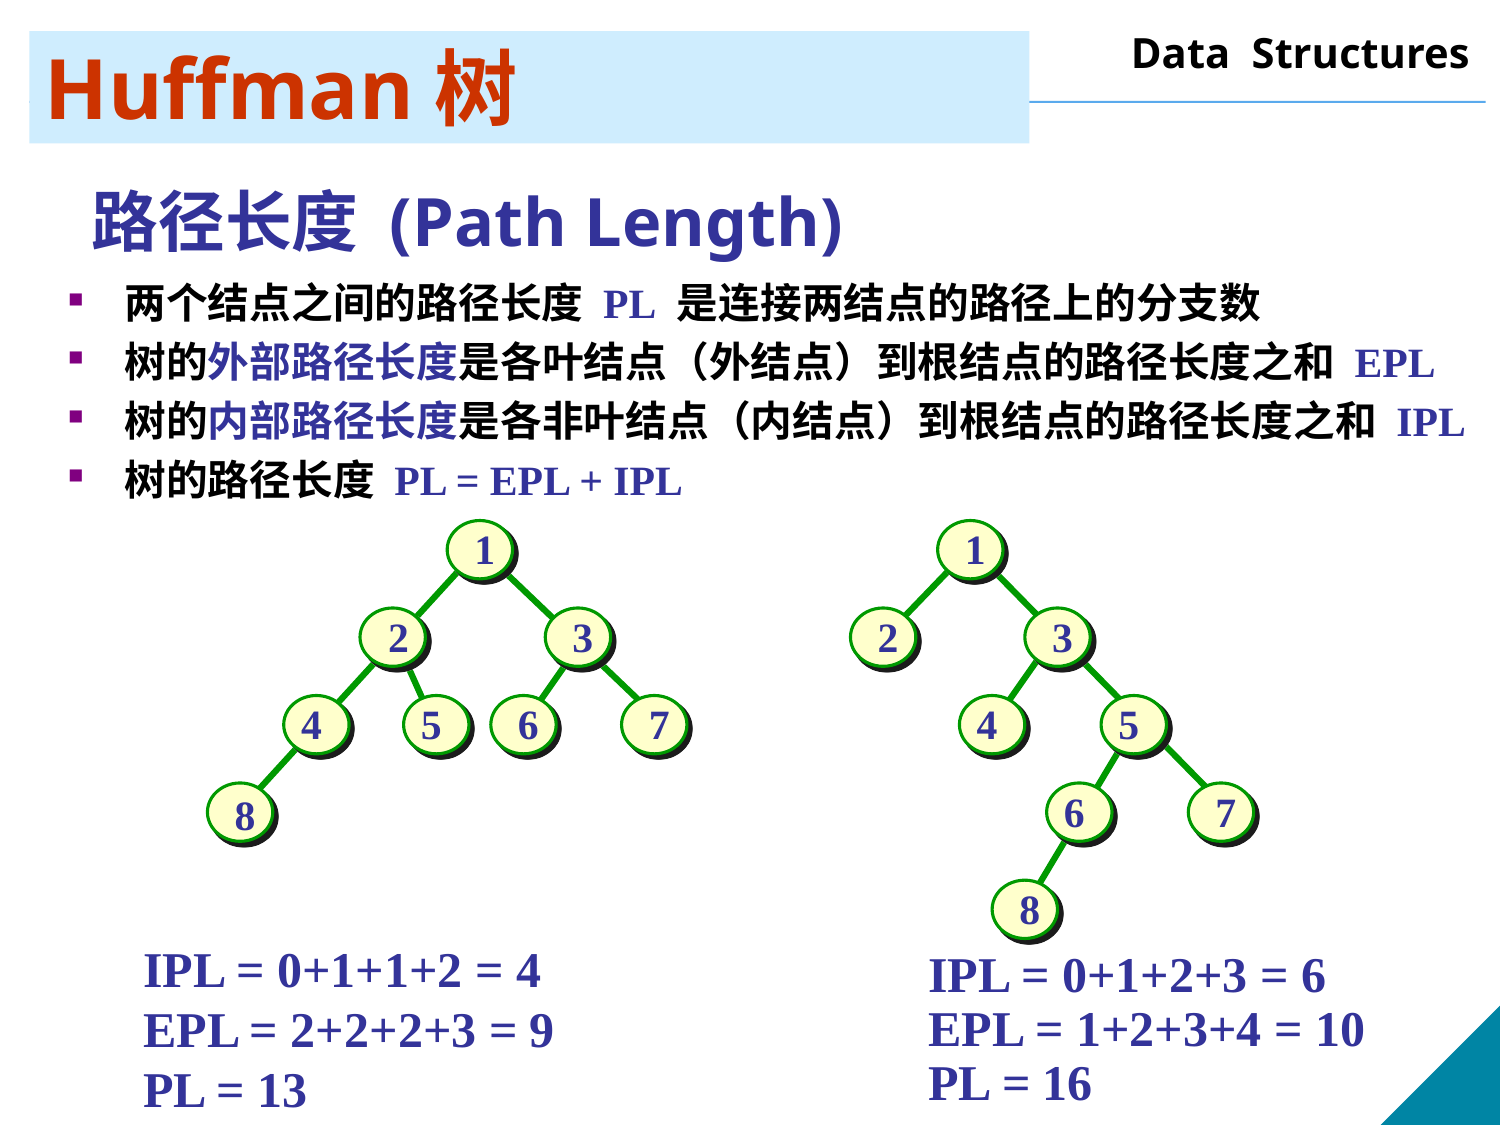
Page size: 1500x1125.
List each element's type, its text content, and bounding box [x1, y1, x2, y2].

text_box 路径长度 (Path Length) [76, 172, 963, 267]
title Huffman树 [29, 31, 1030, 144]
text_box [206, 515, 1265, 941]
text_box IPL = 0+1+2+3 = 6 EPL = 1+2+3+4 = 10 PL = 16 [913, 941, 1381, 1119]
list 两个结点之间的路径长度 PL 是连接两结点的路径上的分支数 树的外部路径长度是各叶结点（外结点）到根结点的路径长度之和 EPL 树的内部路径长度是各非叶结点（内结点）到根结点的路径长度之和 IPL 树的路径长度 PL = EPL + IPL [53, 267, 1500, 905]
text_box IPL = 0+1+1+2 = 4 EPL = 2+2+2+3 = 9 PL = 13 [128, 929, 570, 1125]
